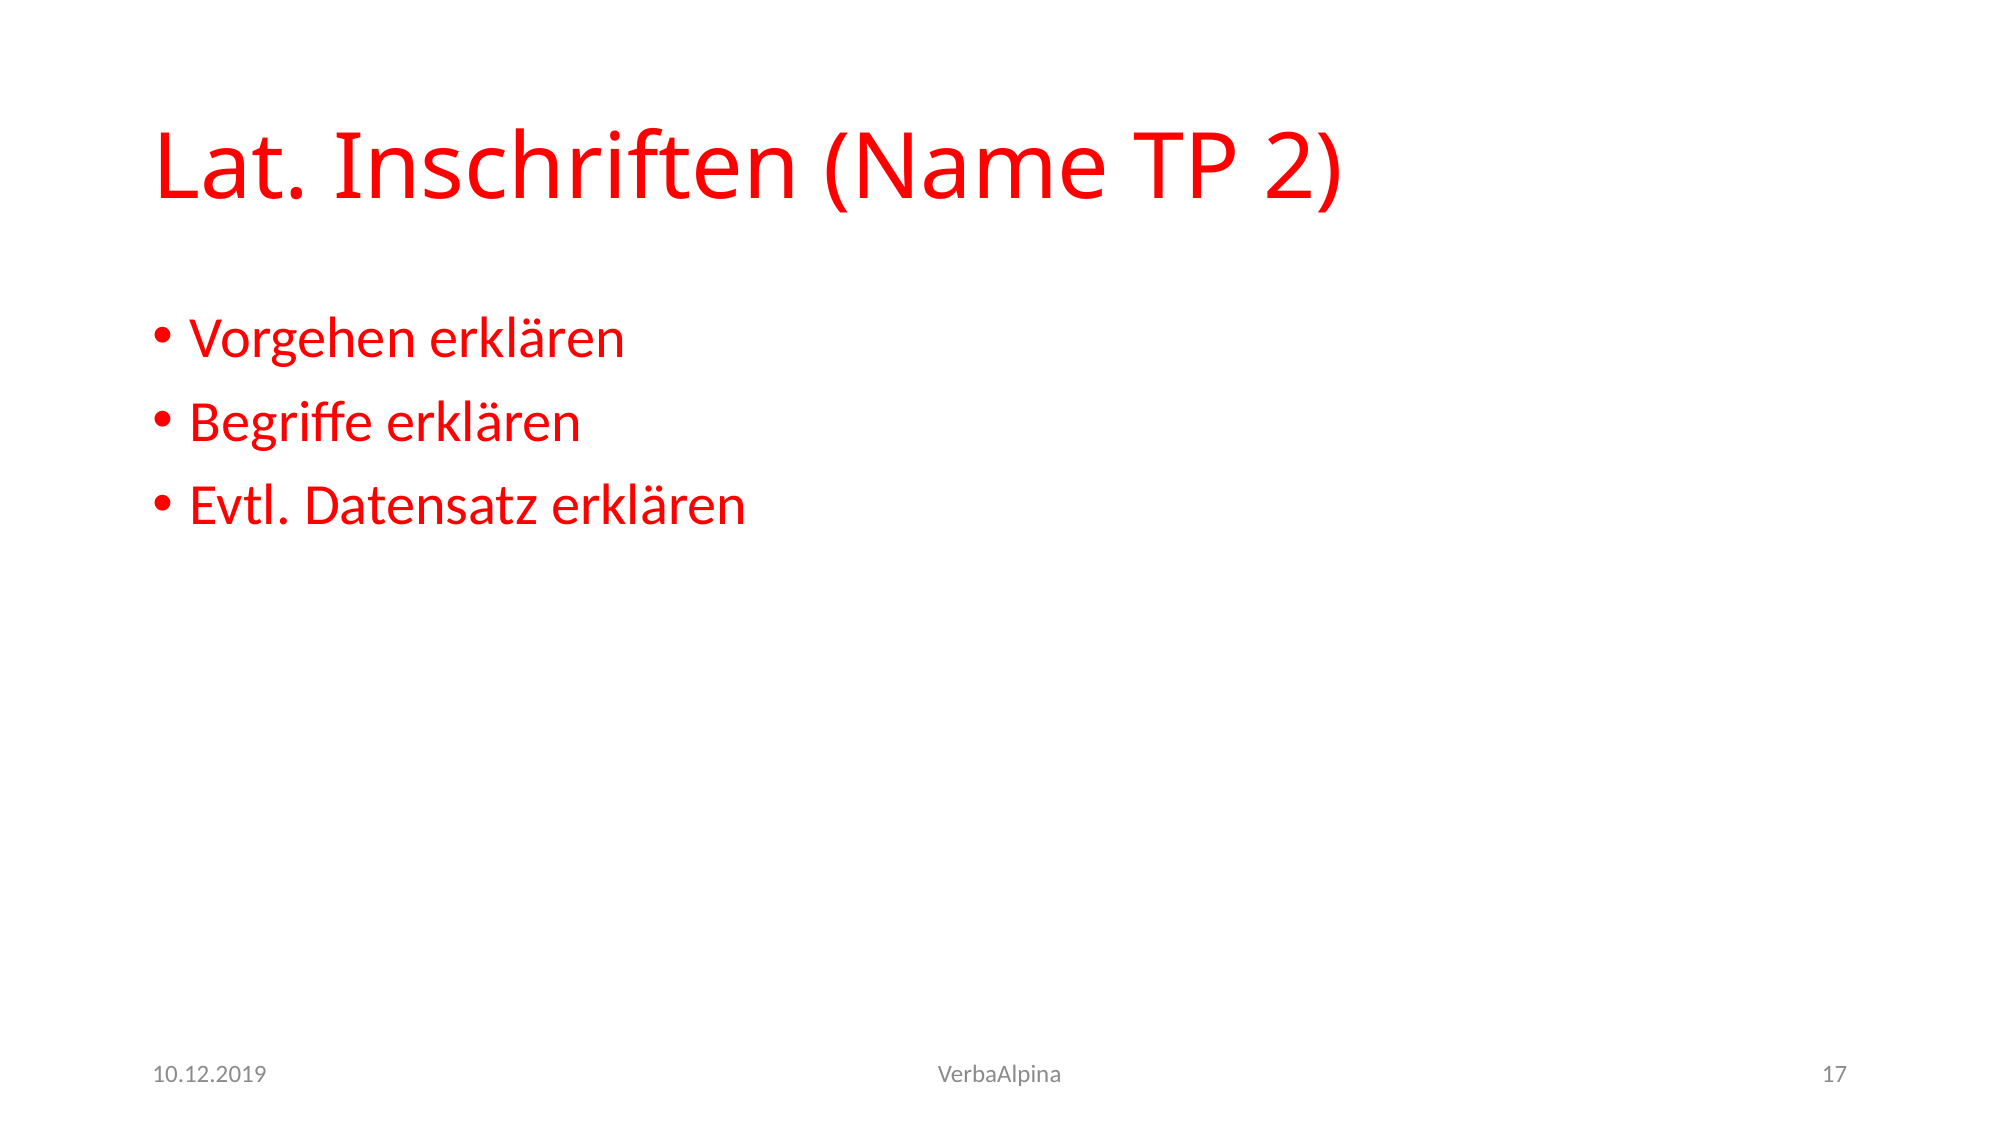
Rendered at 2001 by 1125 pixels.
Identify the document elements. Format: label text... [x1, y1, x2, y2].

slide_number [137, 1042, 588, 1103]
list Vorgehen erklären Begriffe erklären Evtl. Datensatz erklären [137, 299, 1863, 1014]
title Lat. Inschriften (Name TP 2) [137, 59, 1863, 278]
footer VerbaAlpina [662, 1042, 1338, 1103]
slide_number 17 [1412, 1042, 1863, 1103]
